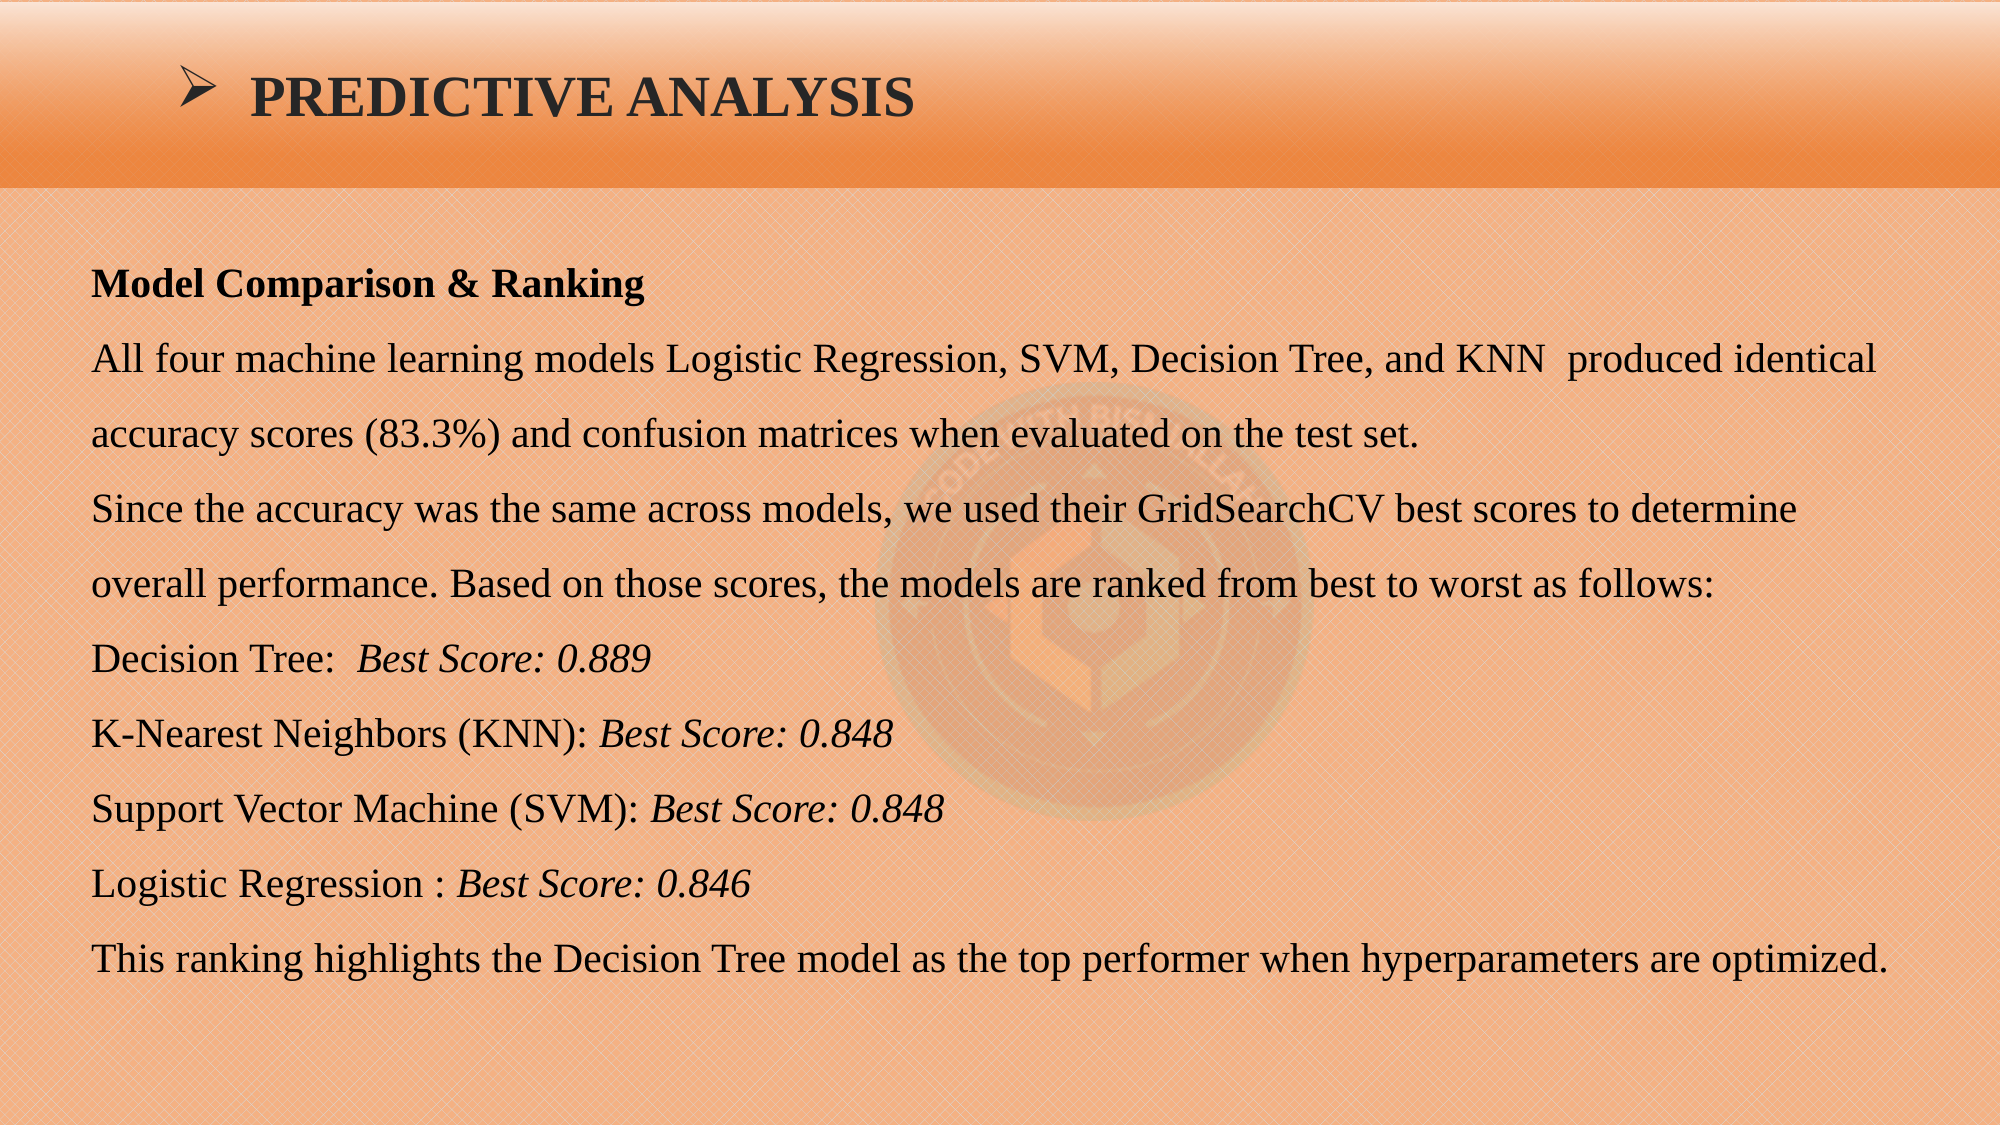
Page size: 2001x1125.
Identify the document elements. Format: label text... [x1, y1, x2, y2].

text_box [0, 2, 2000, 189]
text_box PREDICTIVE ANALYSIS [160, 38, 1037, 157]
text_box Model Comparison & Ranking All four machine learning models Logistic Regression, SVM, Decision Tree, and KNN produced identical accuracy scores (83.3%) and confusion matrices when evaluated on the test set. Since the accuracy was the same across models, we used their GridSearchCV best scores to determine overall performance. Based on those scores, the models are ranked from best to worst as follows: Decision Tree: Best Score: 0.889 K-Nearest Neighbors (KNN): Best Score: 0.848 Support Vector Machine (SVM): Best Score: 0.848 Logistic Regression : Best Score: 0.846 This ranking highlights the Decision Tree model as the top performer when hyperparameters are optimized. [76, 223, 1924, 1064]
picture [875, 382, 1314, 821]
